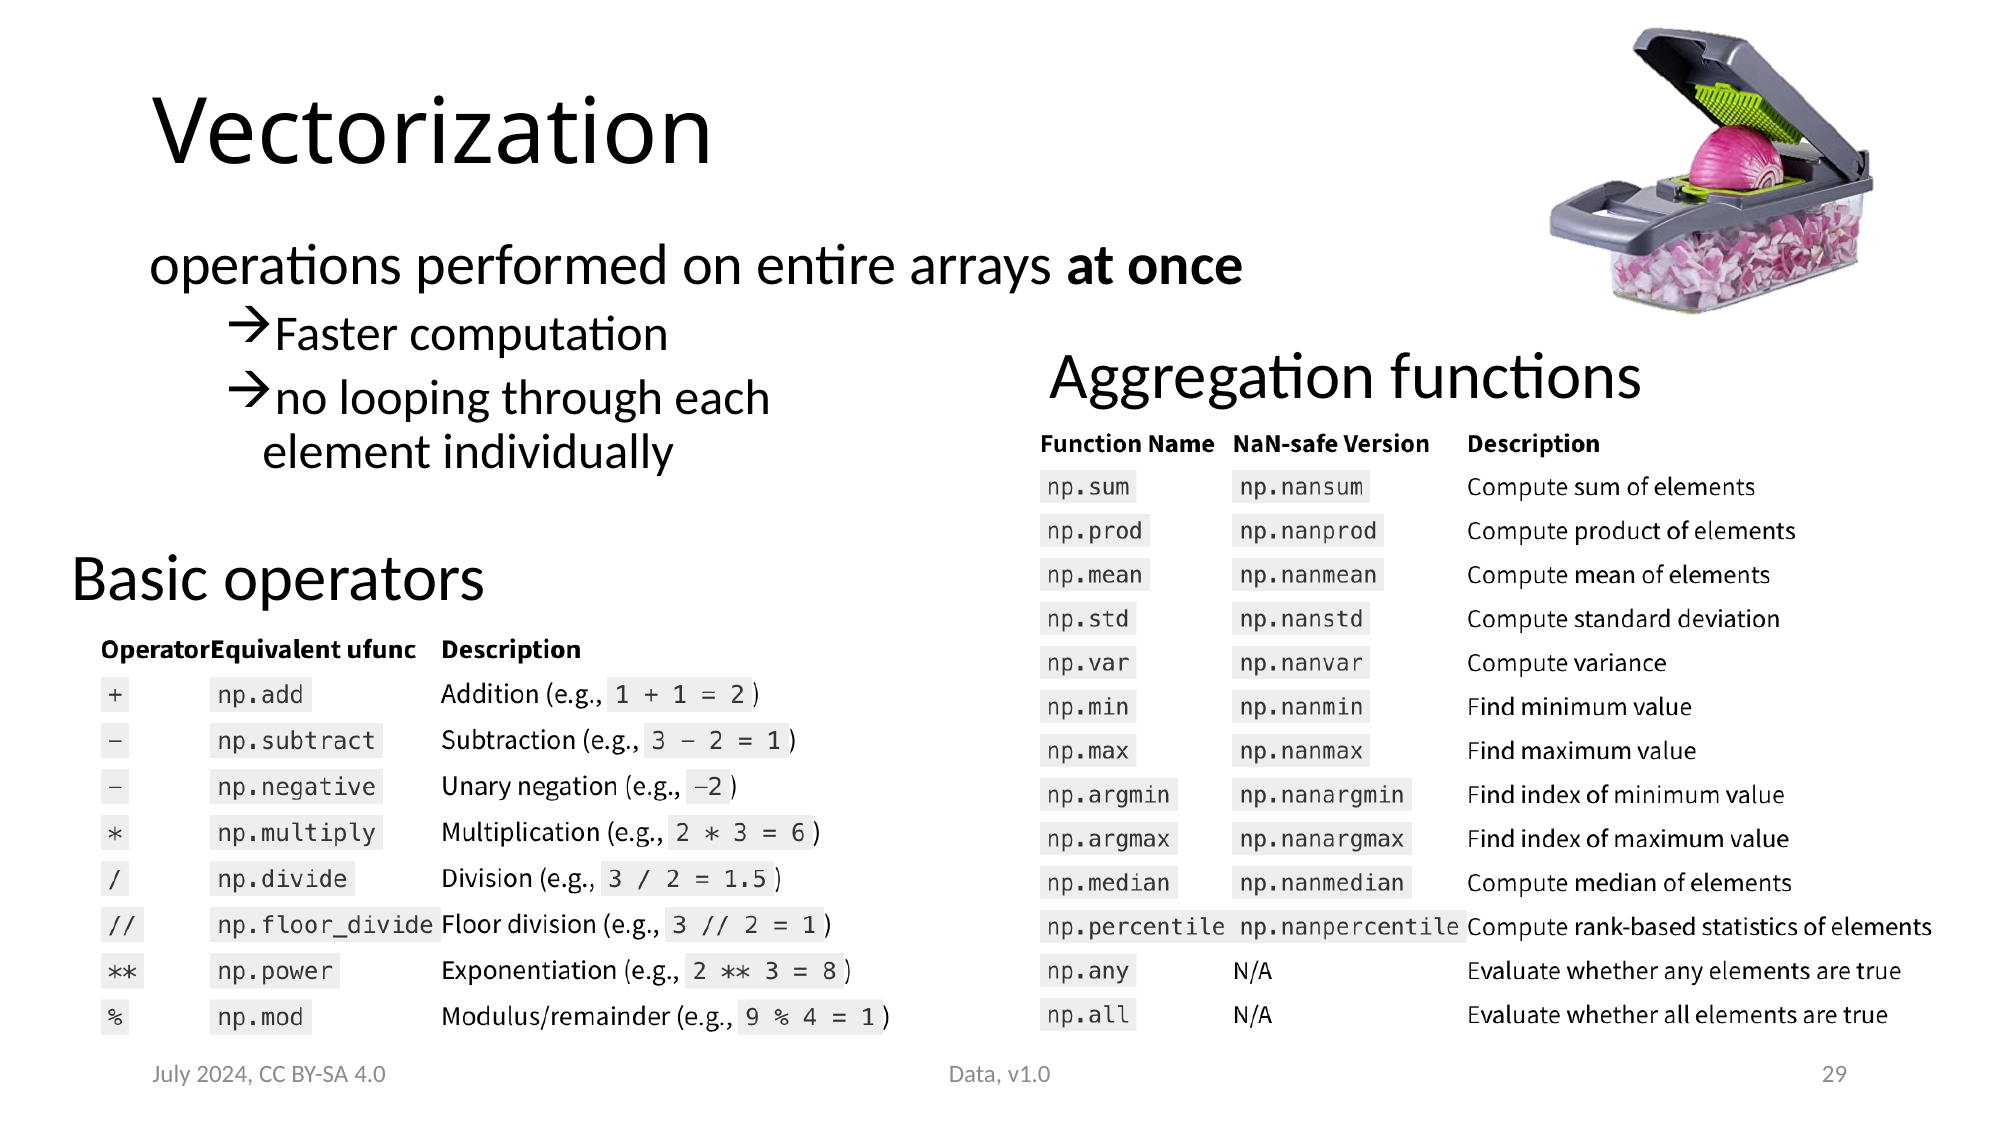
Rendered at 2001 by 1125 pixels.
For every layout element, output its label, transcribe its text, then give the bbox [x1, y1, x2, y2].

picture [1006, 421, 1957, 1047]
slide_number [137, 1059, 588, 1103]
text_box Vectorization [137, 59, 1543, 208]
text_box Basic operators [56, 526, 647, 622]
list operations performed on entire arrays at once Faster computation no looping through each element individually [134, 226, 1296, 716]
picture [56, 622, 977, 1059]
slide_number 29 [1412, 1047, 1863, 1103]
text_box Aggregation functions [1034, 324, 1843, 420]
footer Data, v1.0 [662, 1042, 1338, 1103]
picture [1543, 15, 1884, 325]
